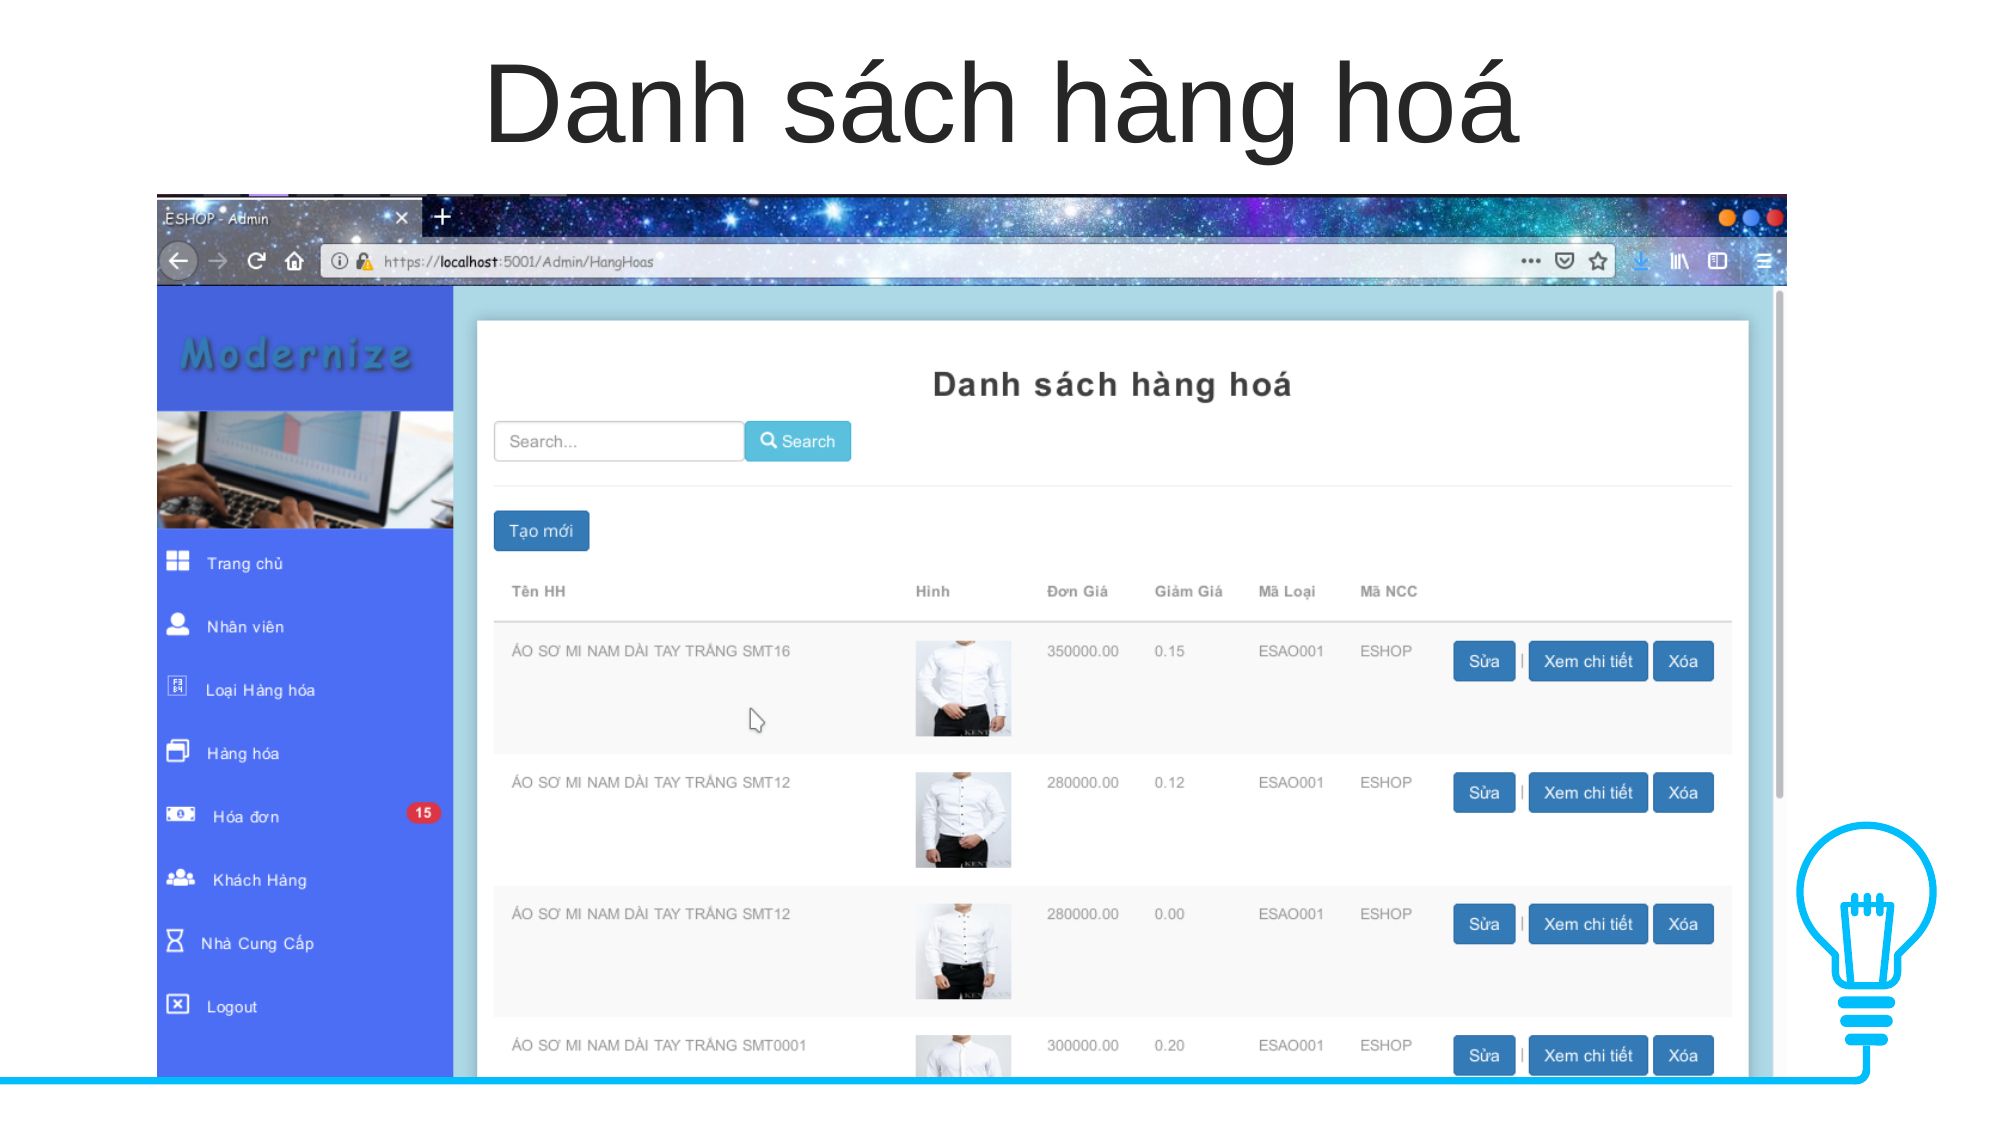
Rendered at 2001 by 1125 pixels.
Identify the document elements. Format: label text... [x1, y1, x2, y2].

picture [157, 194, 1787, 1076]
text_box Danh sách hàng hoá [51, 46, 1950, 165]
